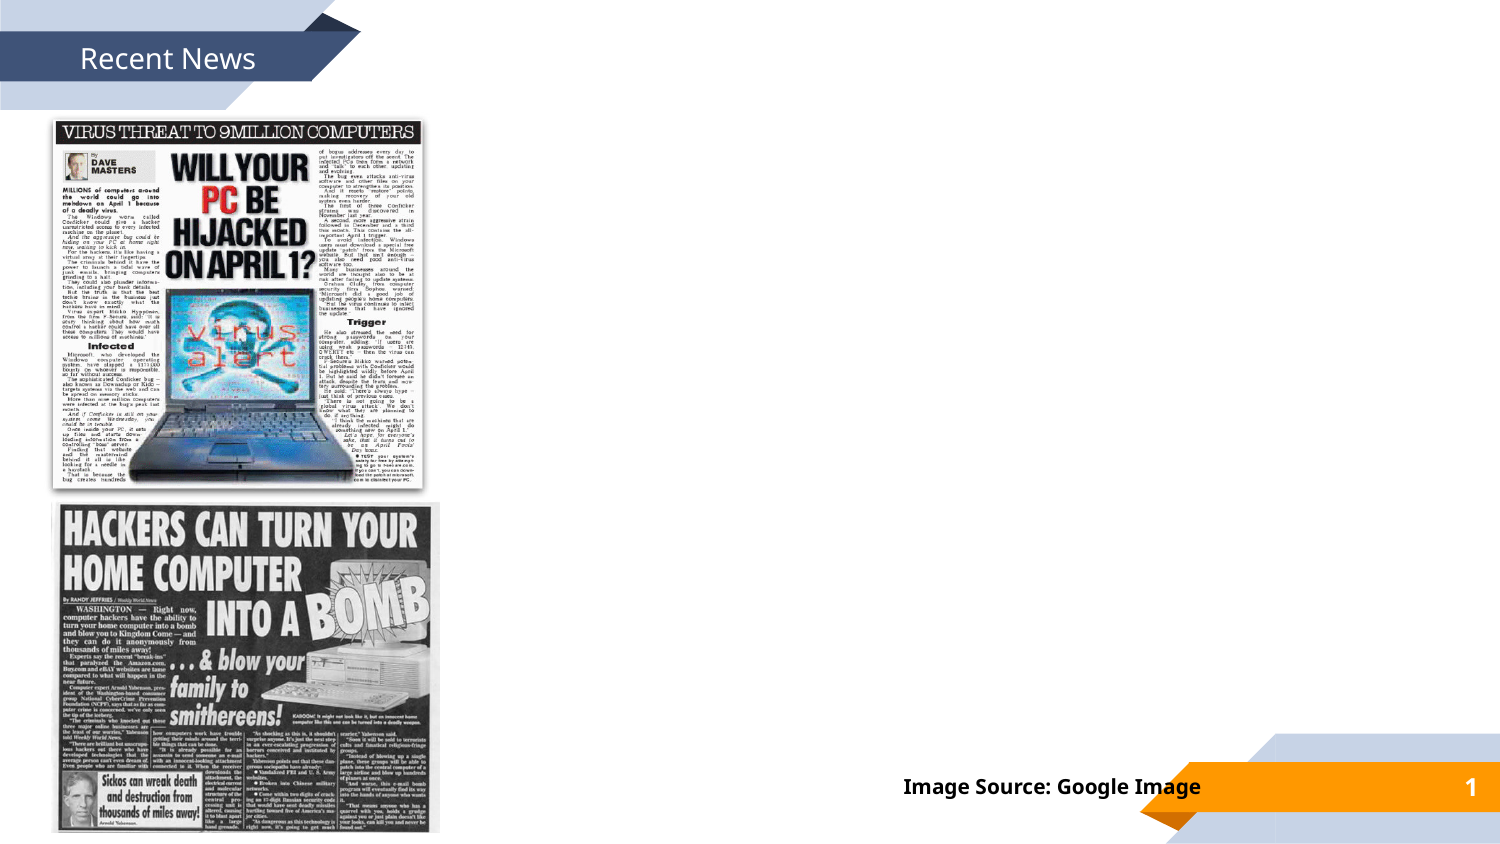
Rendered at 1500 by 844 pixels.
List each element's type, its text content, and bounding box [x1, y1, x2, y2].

picture [43, 112, 440, 833]
text_box Image Source: Google Image [888, 766, 1250, 806]
text_box Recent News [65, 33, 312, 81]
slide_number 1 [1249, 760, 1494, 813]
